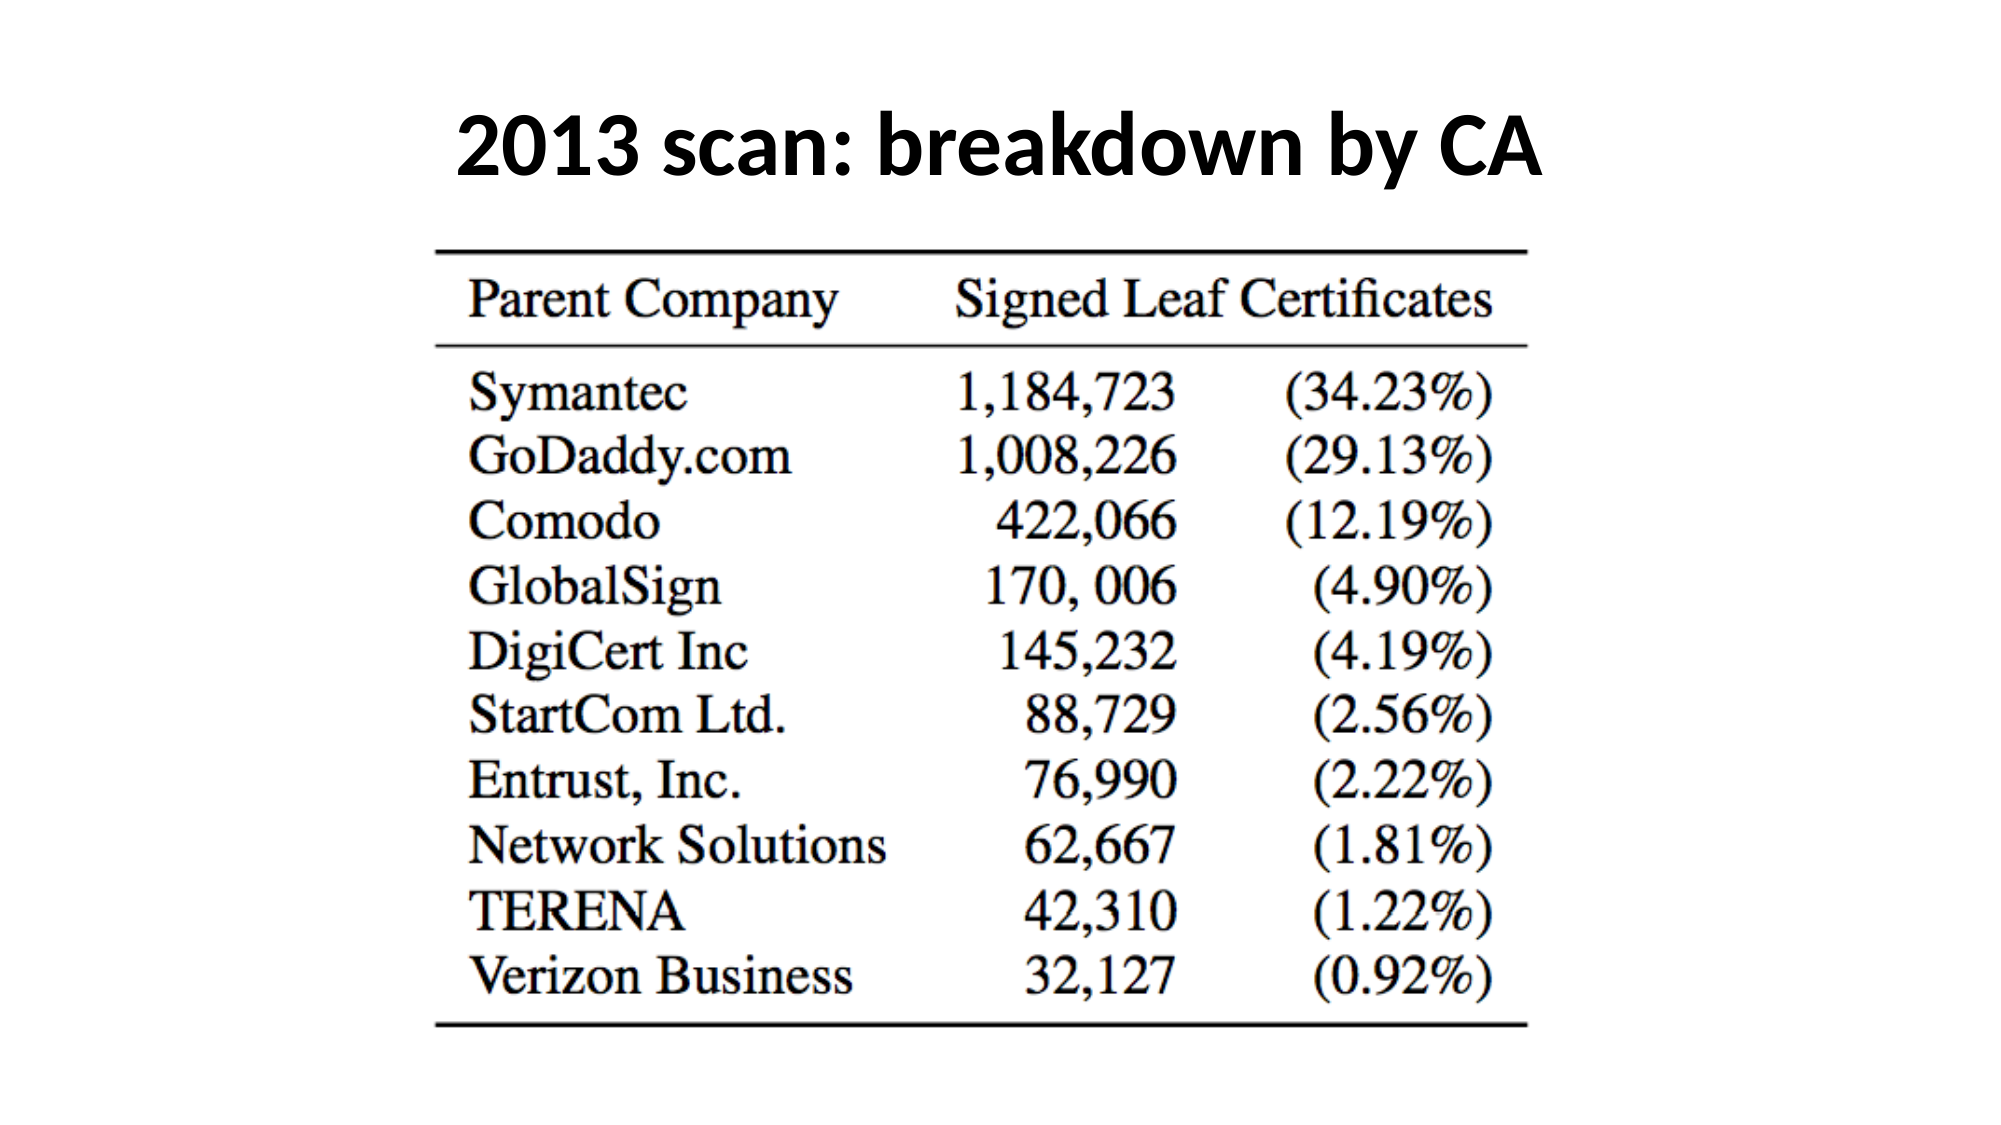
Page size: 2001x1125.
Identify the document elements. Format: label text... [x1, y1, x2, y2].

title 2013 scan: breakdown by CA [99, 45, 1900, 233]
picture [399, 223, 1563, 1063]
